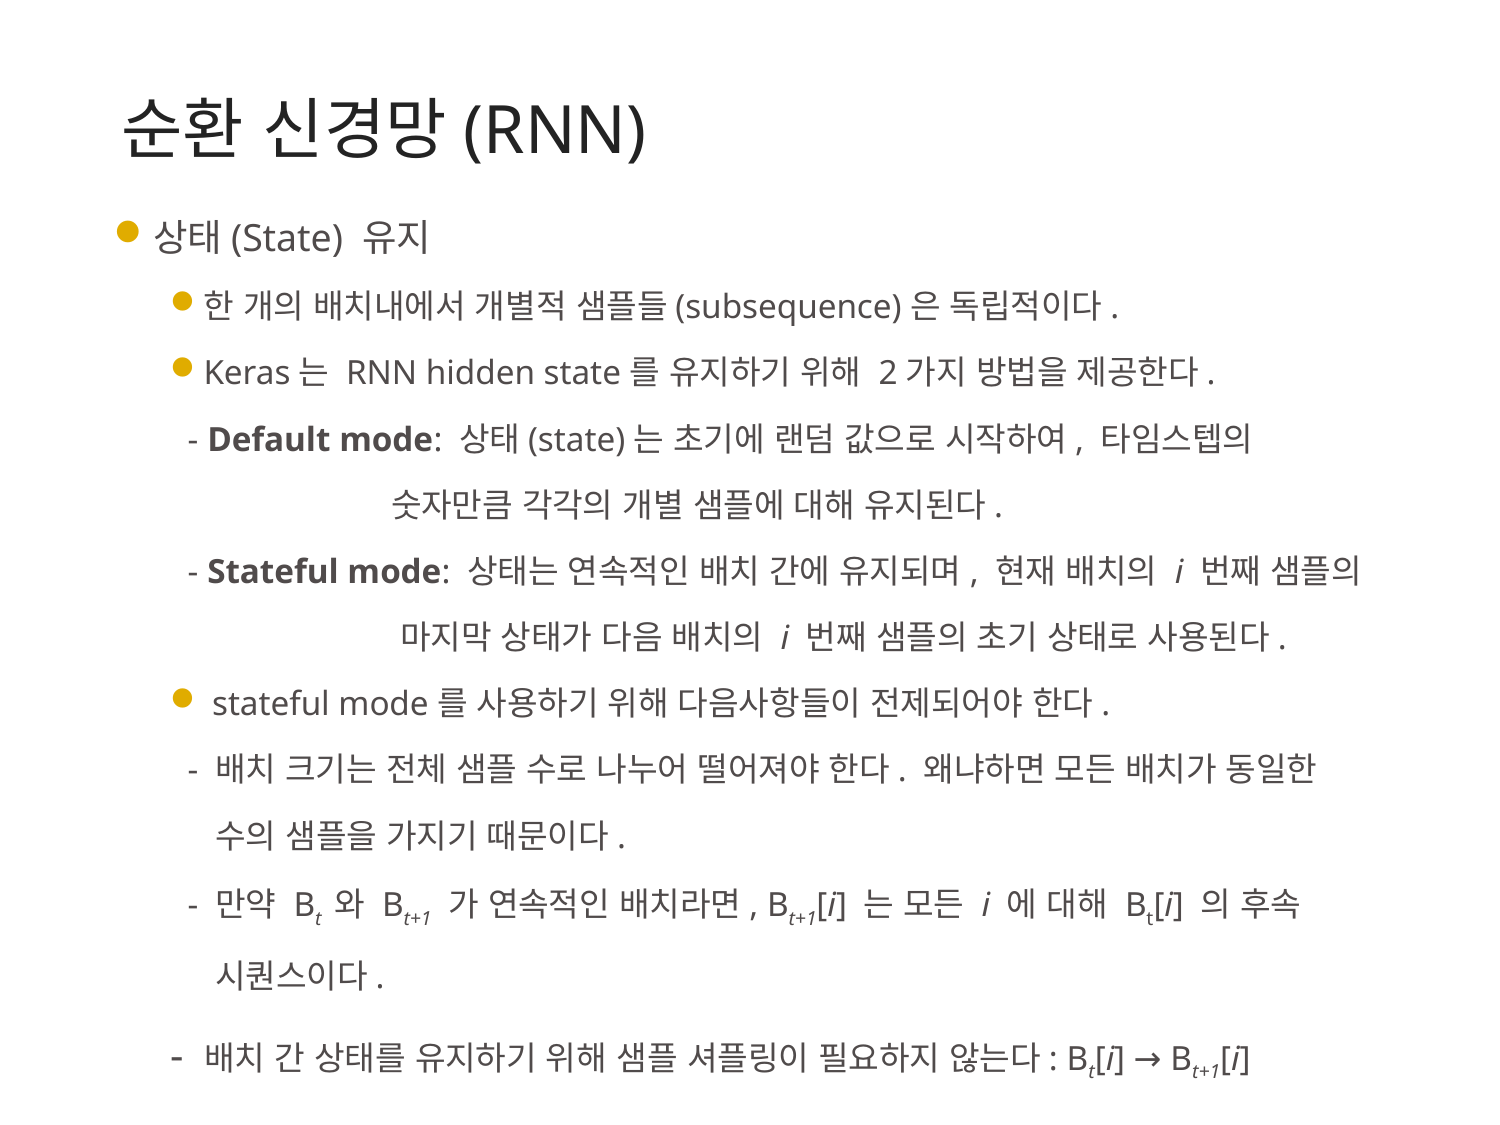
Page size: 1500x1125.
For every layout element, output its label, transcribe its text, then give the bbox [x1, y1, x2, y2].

text_box 상태(State) 유지 한 개의 배치내에서 개별적 샘플들(subsequence)은 독립적이다. Keras는 RNN hidden state를 유지하기 위해 2가지 방법을 제공한다. - Default mode: 상태(state)는 초기에 랜덤 값으로 시작하여, 타임스텝의 숫자만큼 각각의 개별 샘플에 대해 유지된다. - Stateful mode: 상태는 연속적인 배치 간에 유지되며, 현재 배치의 i 번째 샘플의 마지막 상태가 다음 배치의 i 번째 샘플의 초기 상태로 사용된다. stateful mode를 사용하기 위해 다음사항들이 전제되어야 한다. - 배치 크기는 전체 샘플 수로 나누어 떨어져야 한다. 왜냐하면 모든 배치가 동일한 수의 샘플을 가지기 때문이다. - 만약 Bt 와 Bt+1 ​가 연속적인 배치라면, Bt+1[i] 는 모든 i 에 대해 Bt[i] 의 후속 시퀀스이다. - 배치 간 상태를 유지하기 위해 샘플 셔플링이 필요하지 않는다: Bt[i] → Bt+1​[i] [44, 184, 1469, 1120]
text_box 순환 신경망(RNN) [106, 42, 1437, 174]
